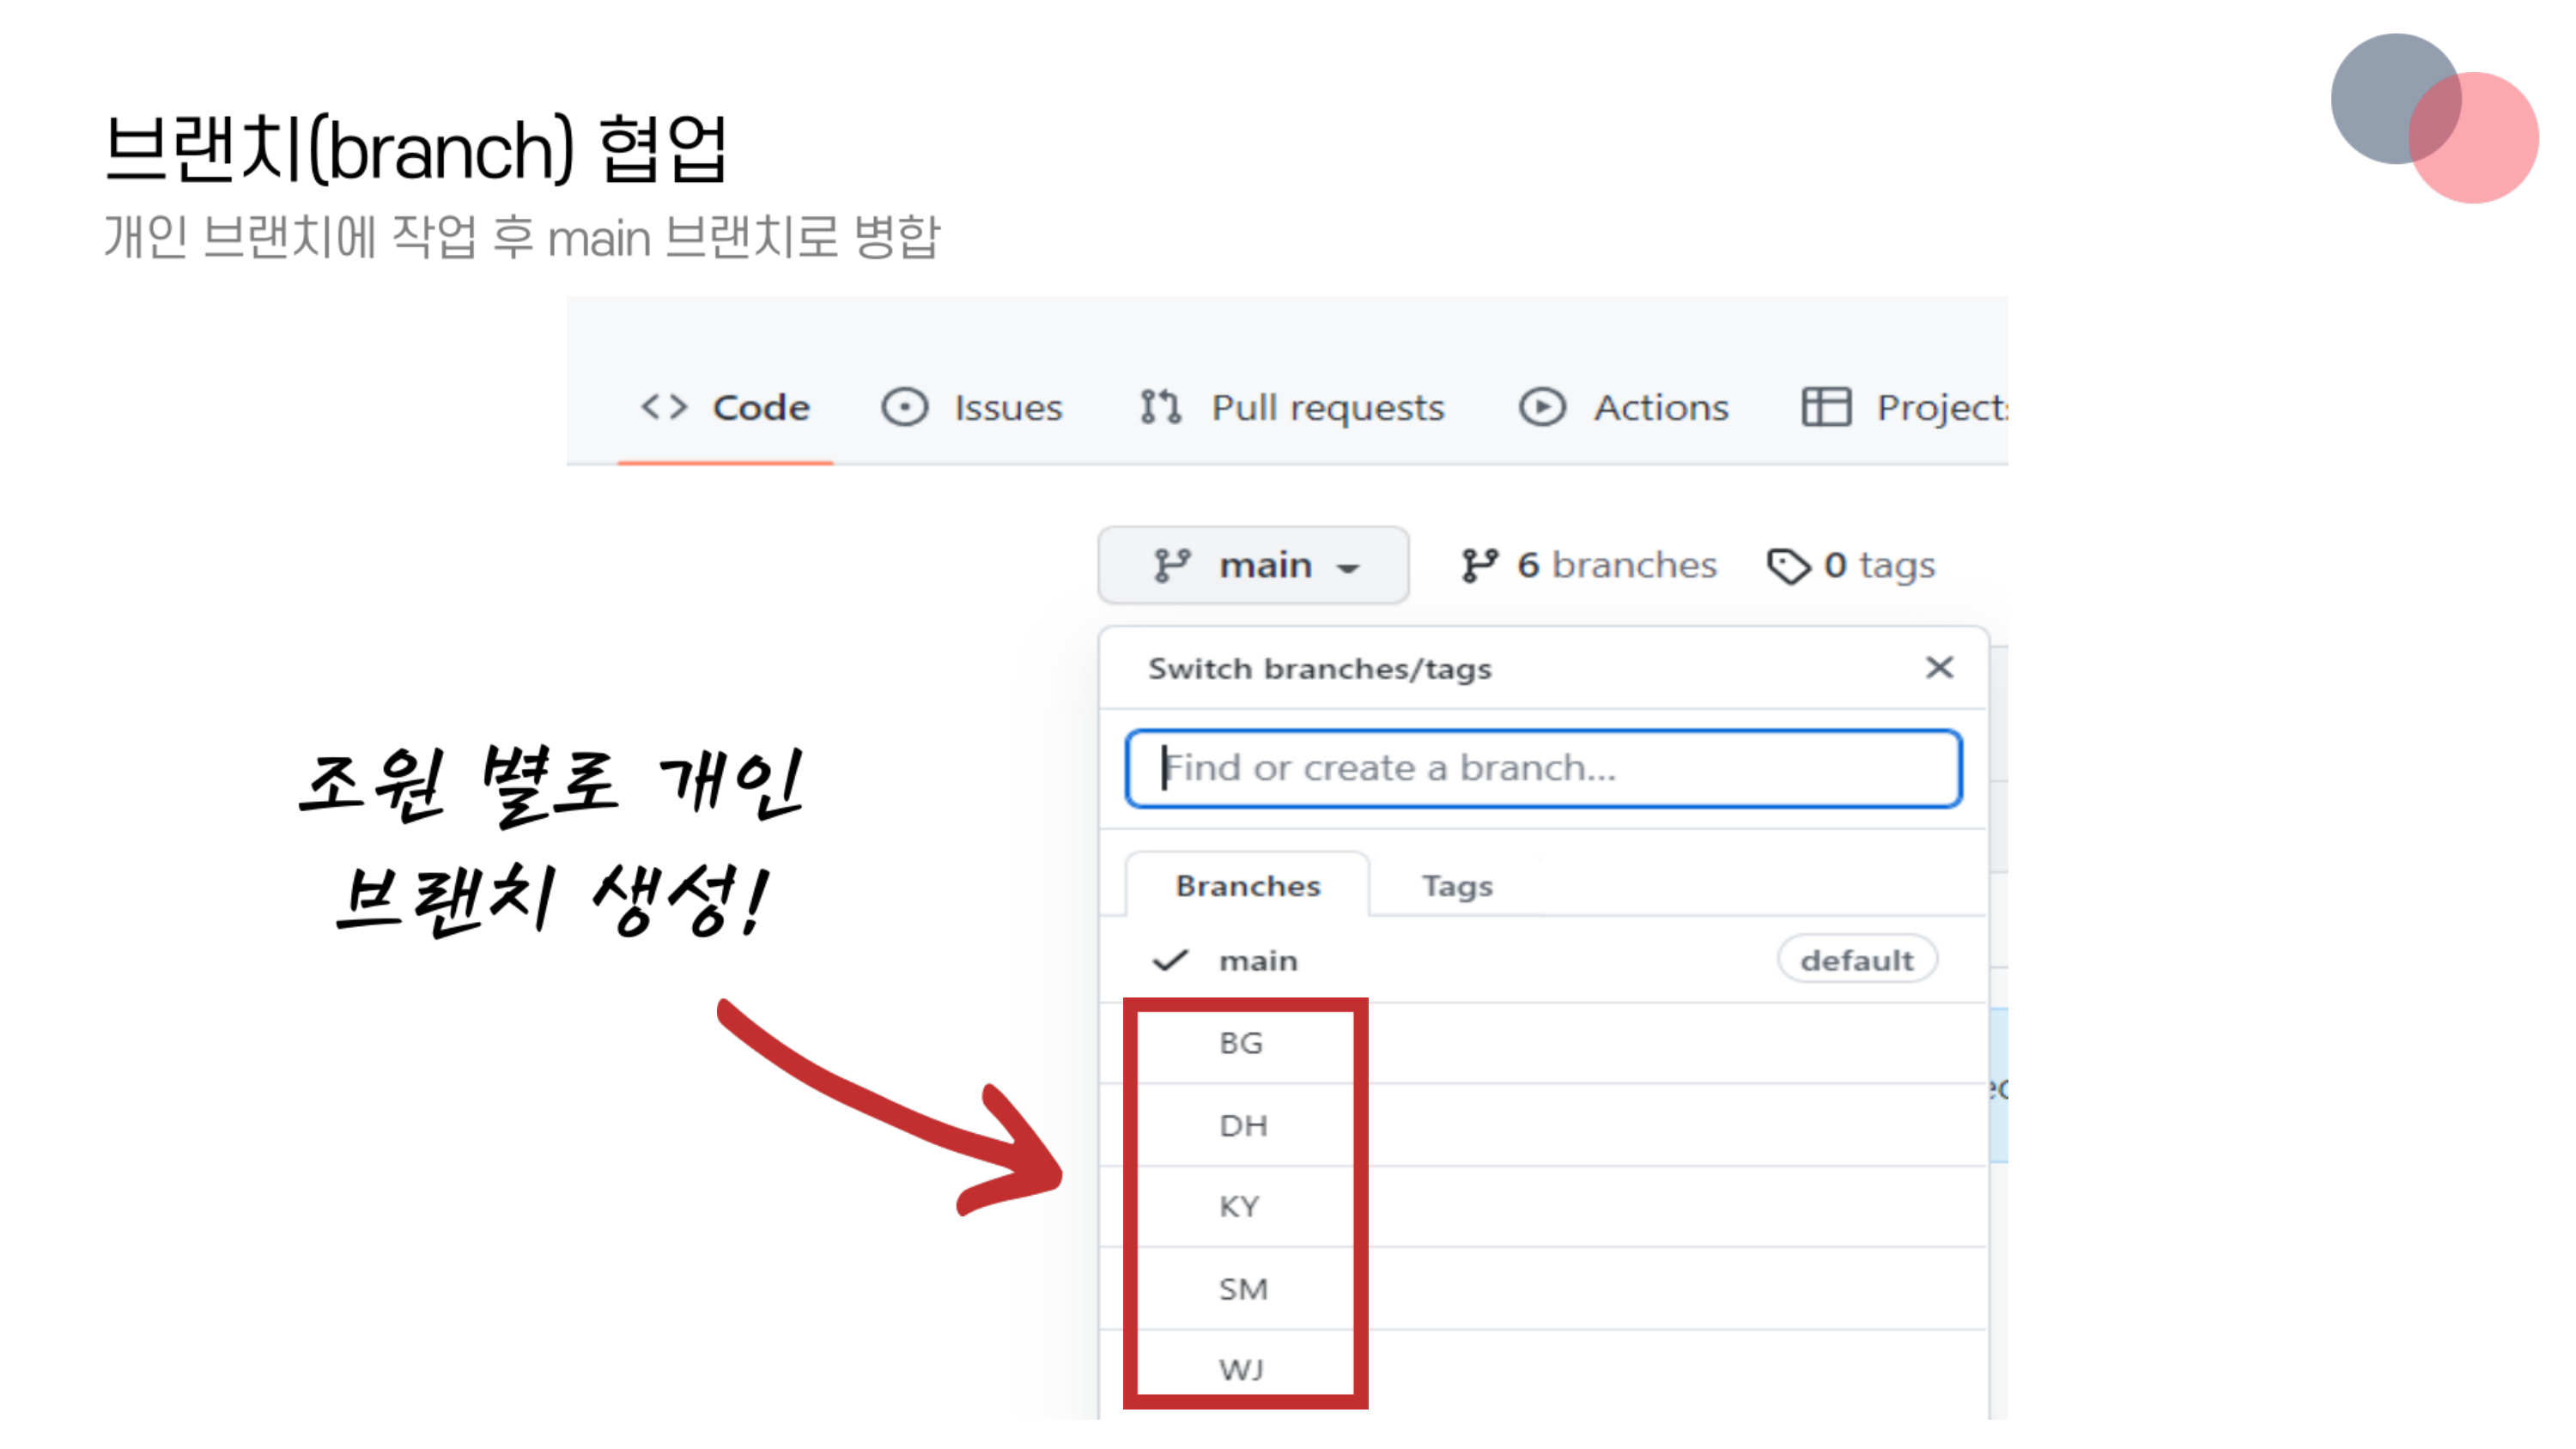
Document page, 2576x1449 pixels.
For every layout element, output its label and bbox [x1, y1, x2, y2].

text_box [2330, 33, 2541, 205]
text_box [1122, 997, 1369, 1410]
text_box [567, 296, 2008, 1420]
picture [91, 88, 965, 290]
picture [279, 706, 848, 1000]
text_box [717, 997, 1065, 1216]
